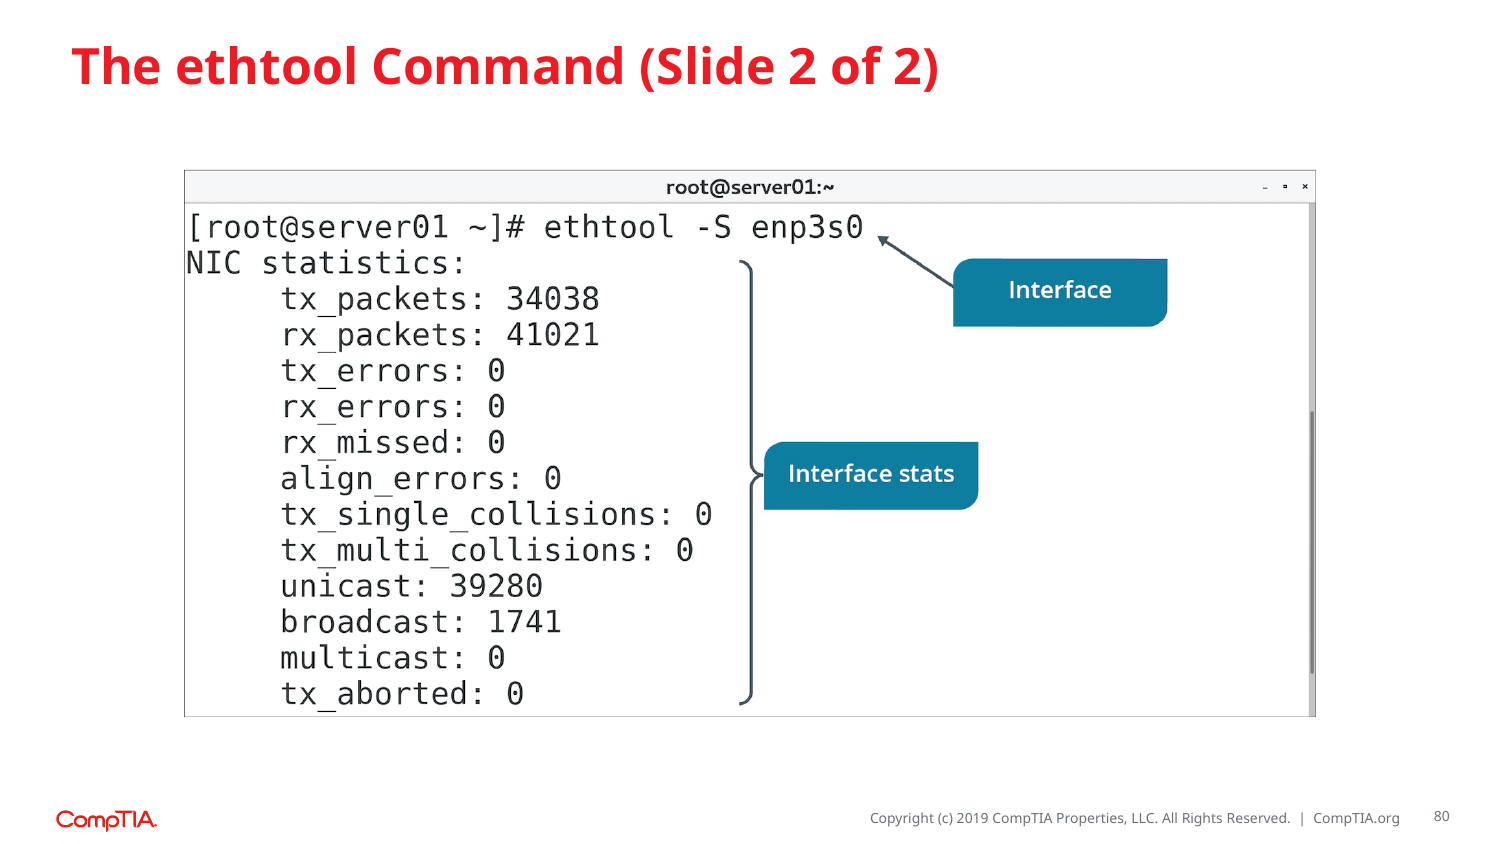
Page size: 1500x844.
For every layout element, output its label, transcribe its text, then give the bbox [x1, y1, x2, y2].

slide_number 80 [1407, 800, 1450, 835]
picture [184, 169, 1316, 718]
title The ethtool Command (Slide 2 of 2) [56, 12, 1444, 117]
